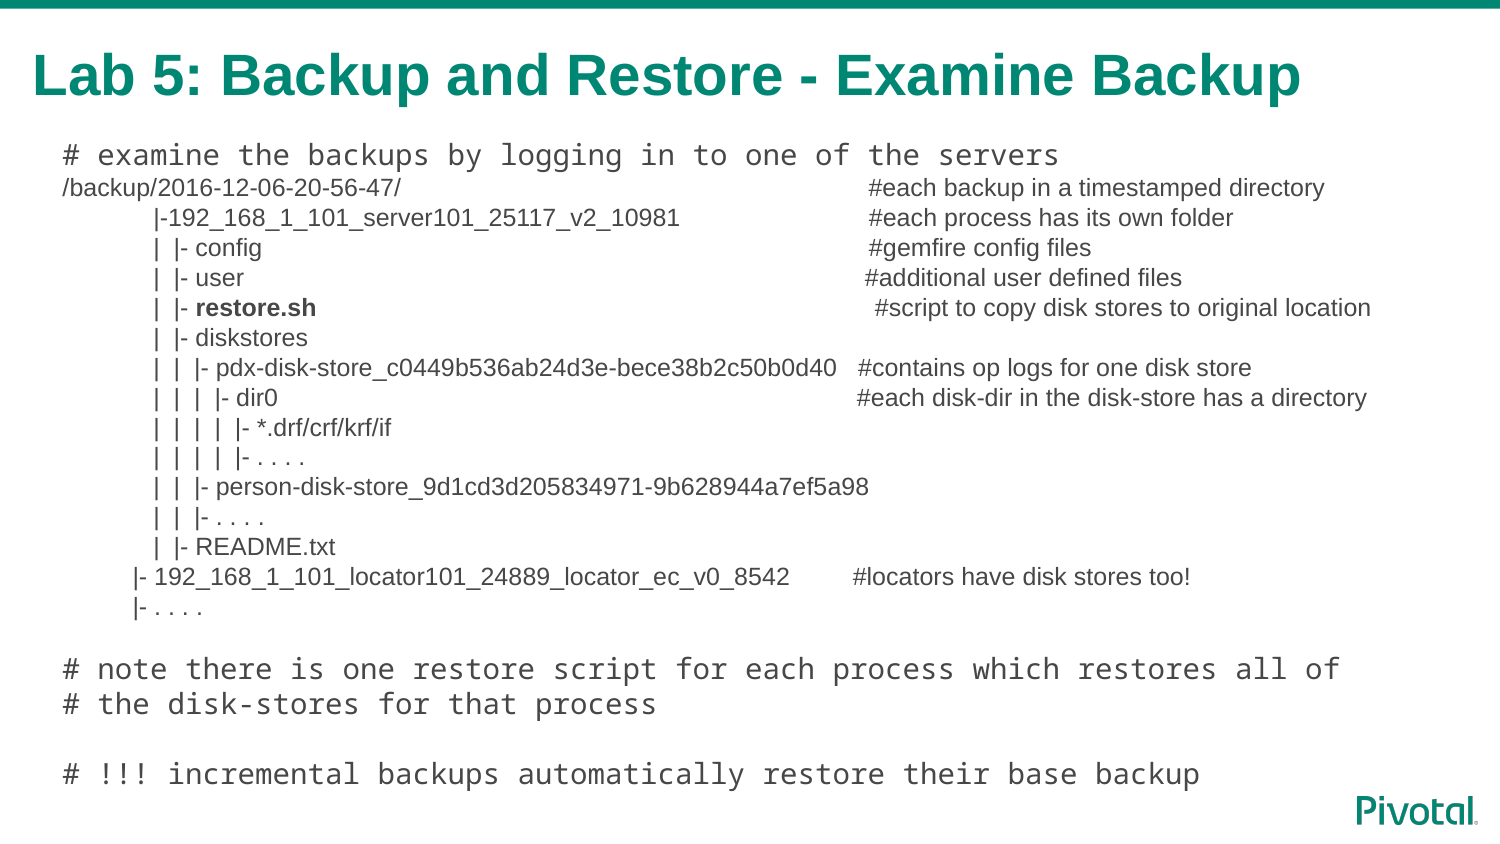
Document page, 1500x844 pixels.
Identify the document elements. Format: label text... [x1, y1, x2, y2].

list # examine the backups by logging in to one of the servers /backup/2016-12-06-20-56-47/ #each backup in a timestamped directory |-192_168_1_101_server101_25117_v2_10981 #each process has its own folder | |- config #gemfire config files | |- user #additional user defined files | |- restore.sh #script to copy disk stores to original location | |- diskstores | | |- pdx-disk-store_c0449b536ab24d3e-bece38b2c50b0d40 #contains op logs for one disk store | | | |- dir0 #each disk-dir in the disk-store has a directory | | | | |- *.drf/crf/krf/if | | | | |- . . . . | | |- person-disk-store_9d1cd3d205834971-9b628944a7ef5a98 | | |- . . . . | |- README.txt |- 192_168_1_101_locator101_24889_locator_ec_v0_8542 #locators have disk stores too! |- . . . . # note there is one restore script for each process which restores all of # the disk-stores for that process # !!! incremental backups automatically restore their base backup [47, 121, 1419, 828]
picture [1419, 796, 1478, 825]
title Lab 5: Backup and Restore - Examine Backup [17, 27, 1500, 117]
